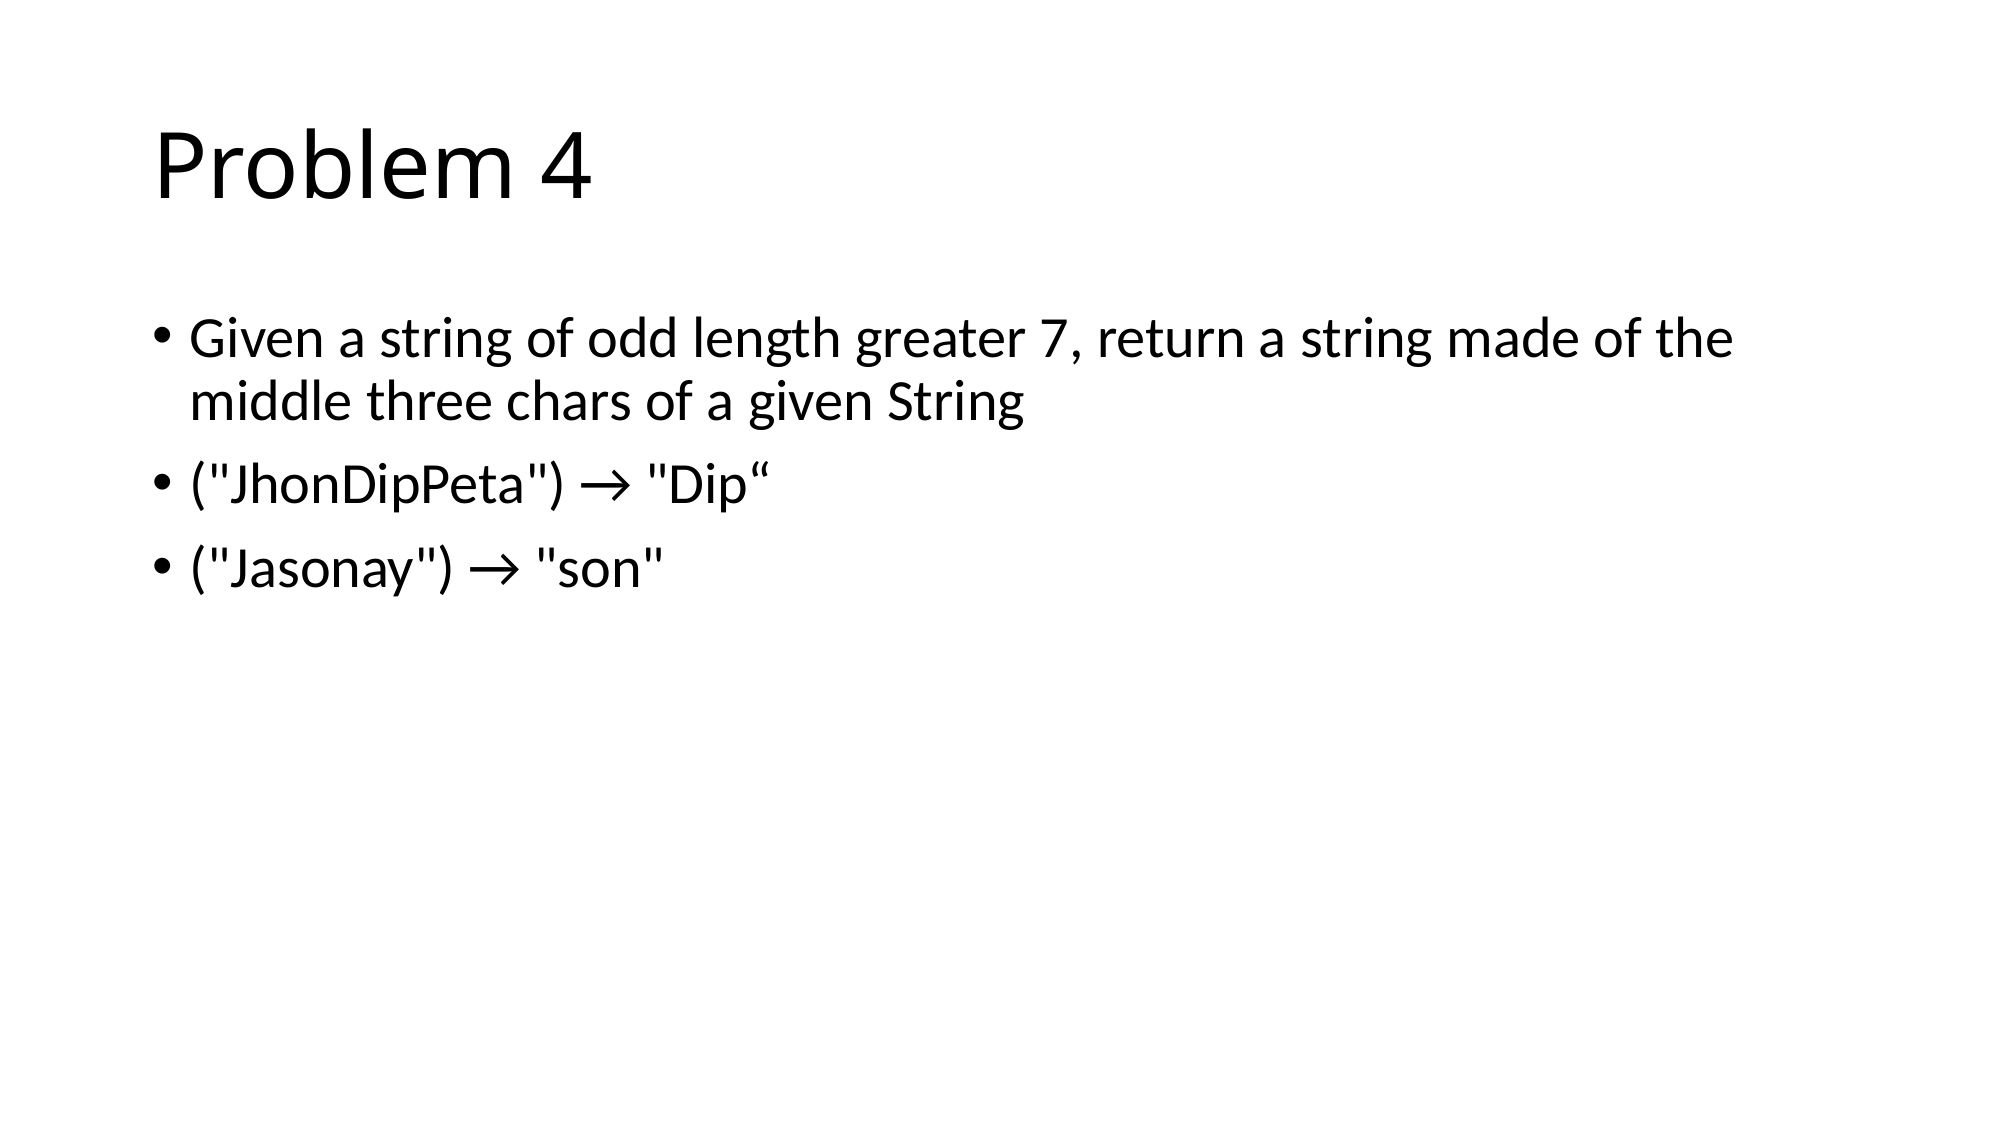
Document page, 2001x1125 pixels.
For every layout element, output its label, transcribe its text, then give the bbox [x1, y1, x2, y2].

list Given a string of odd length greater 7, return a string made of the middle three chars of a given String ("JhonDipPeta") → "Dip“ ("Jasonay") → "son" [137, 299, 1863, 1014]
title Problem 4 [137, 59, 1863, 278]
